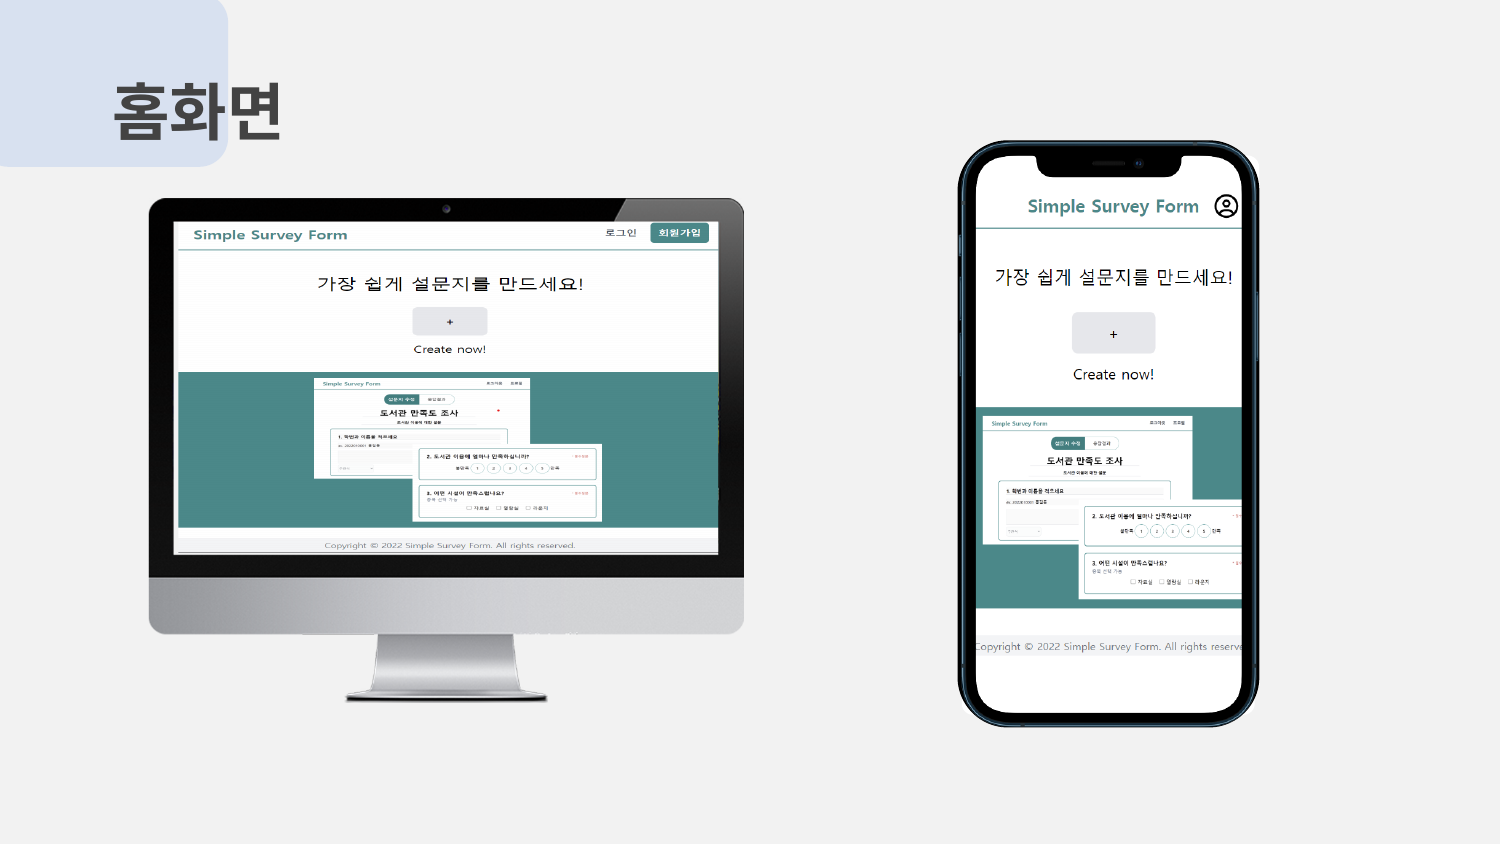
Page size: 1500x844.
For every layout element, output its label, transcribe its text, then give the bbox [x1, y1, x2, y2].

picture [108, 196, 774, 703]
picture [957, 140, 1260, 728]
title 홈화면 [97, 58, 616, 266]
